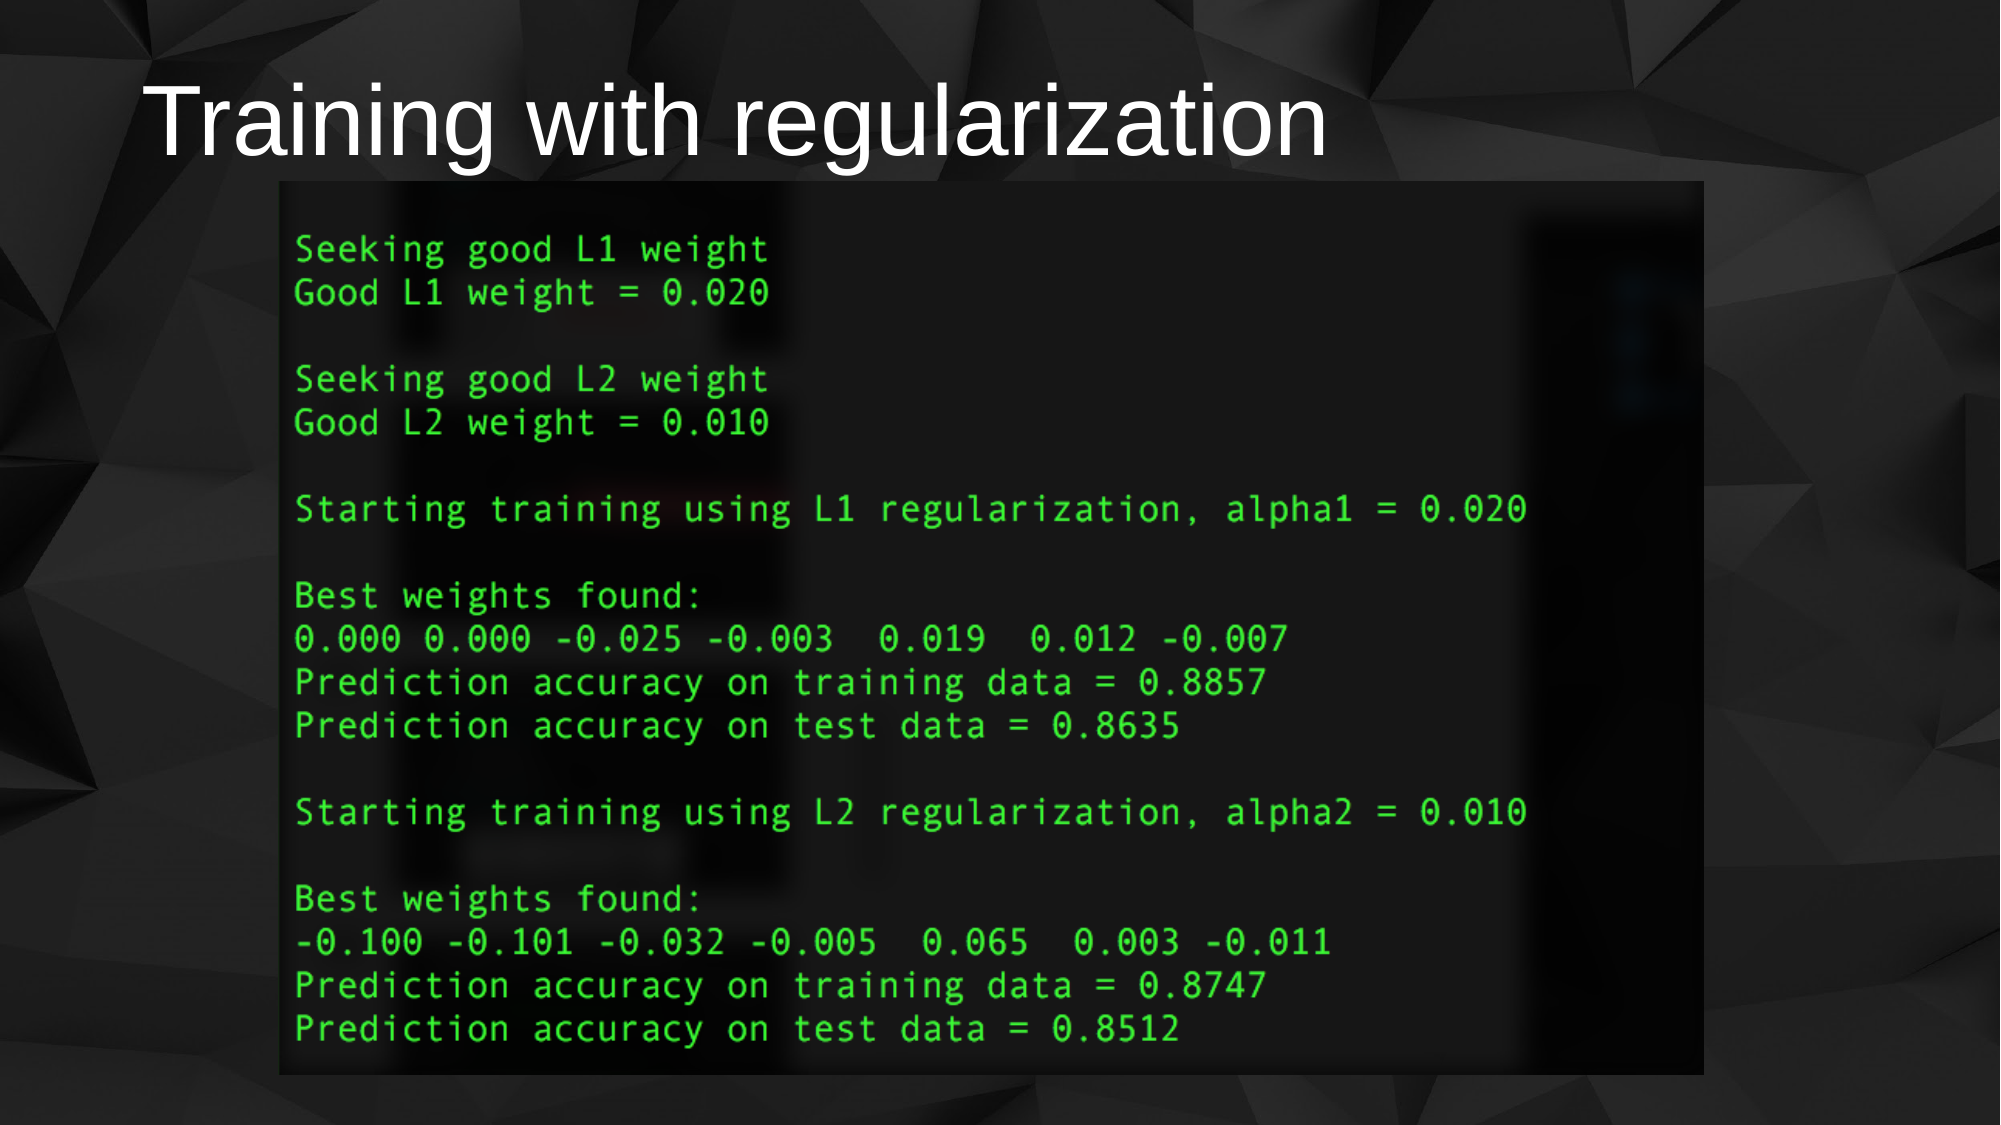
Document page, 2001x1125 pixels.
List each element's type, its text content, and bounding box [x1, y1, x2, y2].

title Training with regularization [106, 70, 1876, 182]
picture [0, 0, 2000, 1125]
